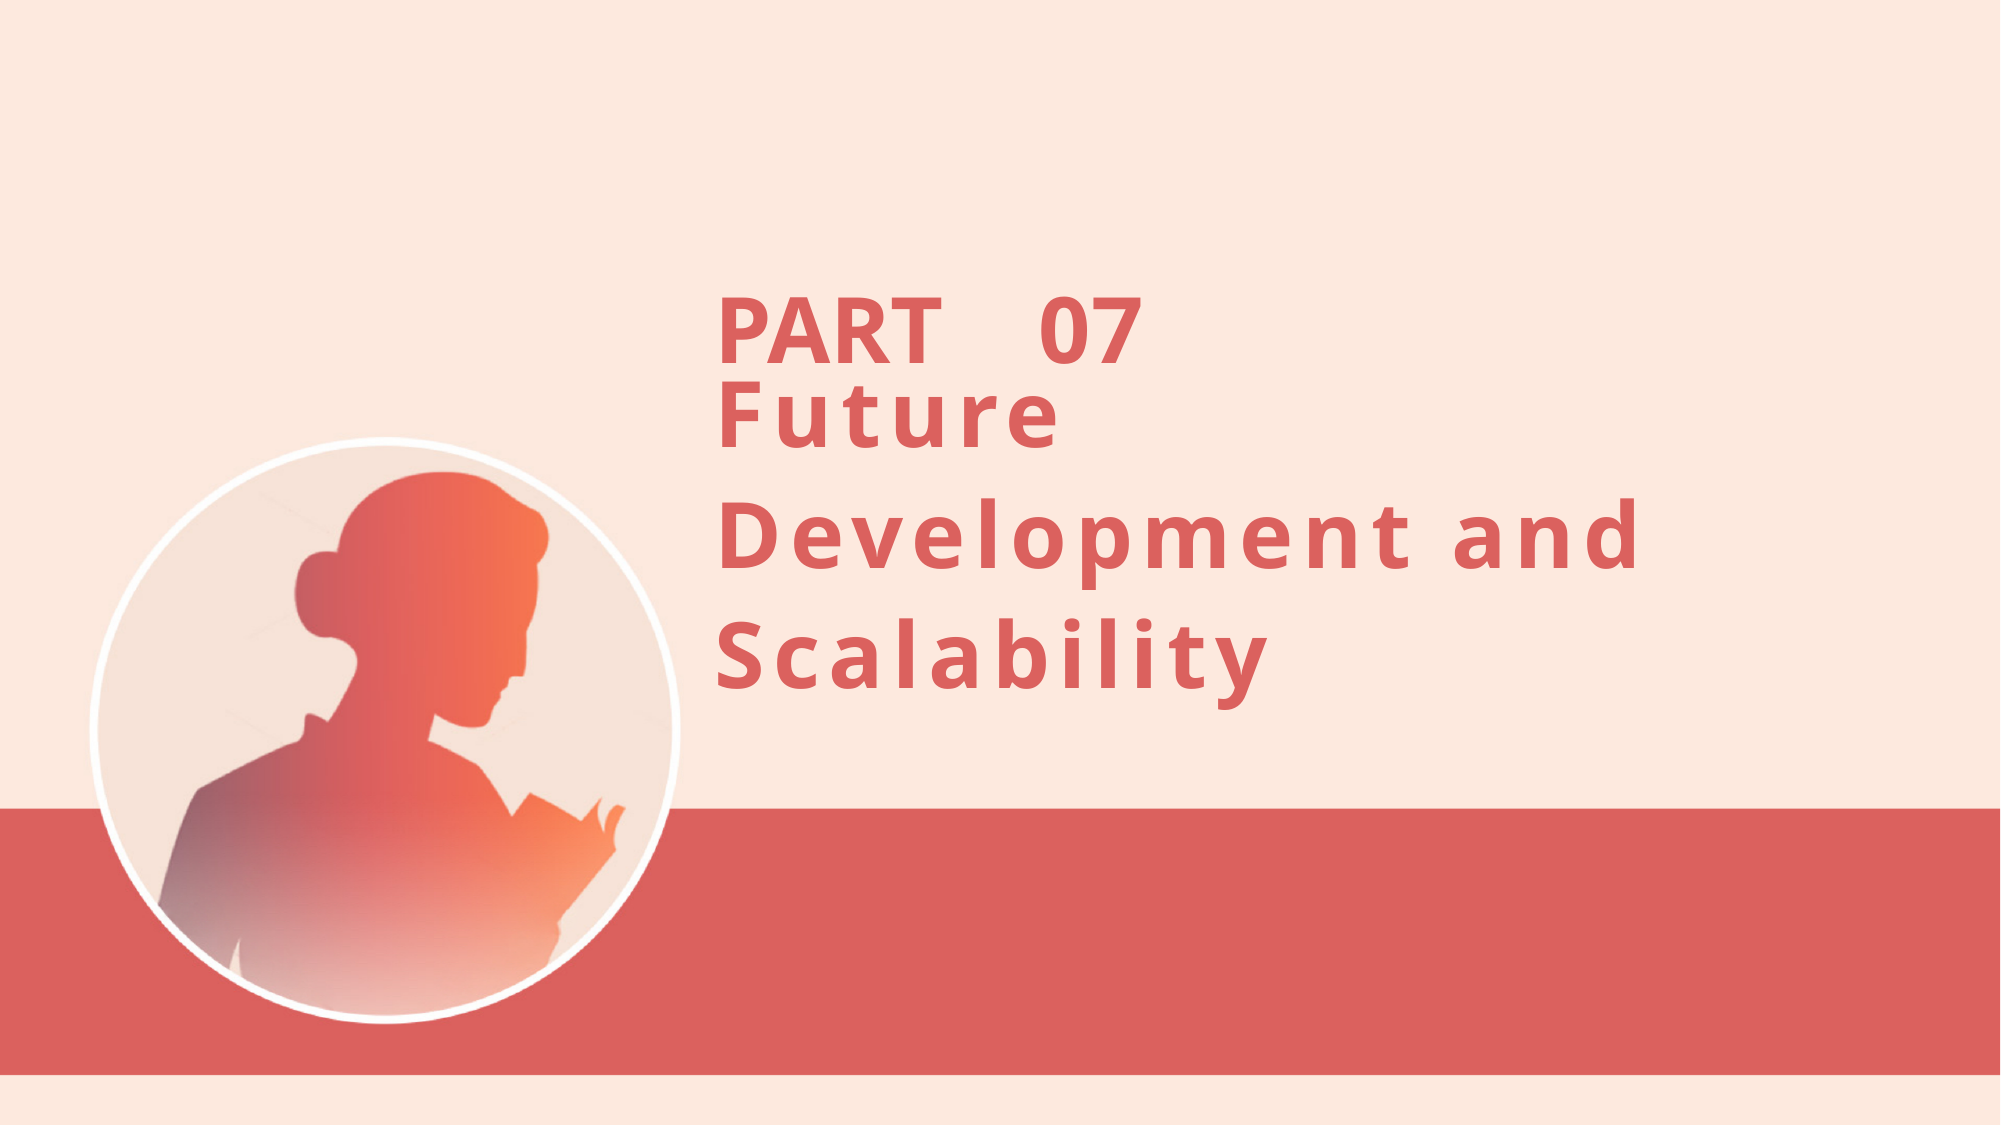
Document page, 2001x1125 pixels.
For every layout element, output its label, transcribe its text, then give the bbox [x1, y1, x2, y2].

text_box PART 07 [699, 267, 1434, 385]
picture [0, 0, 2001, 1125]
text_box Future Development and Scalability [699, 385, 1815, 666]
